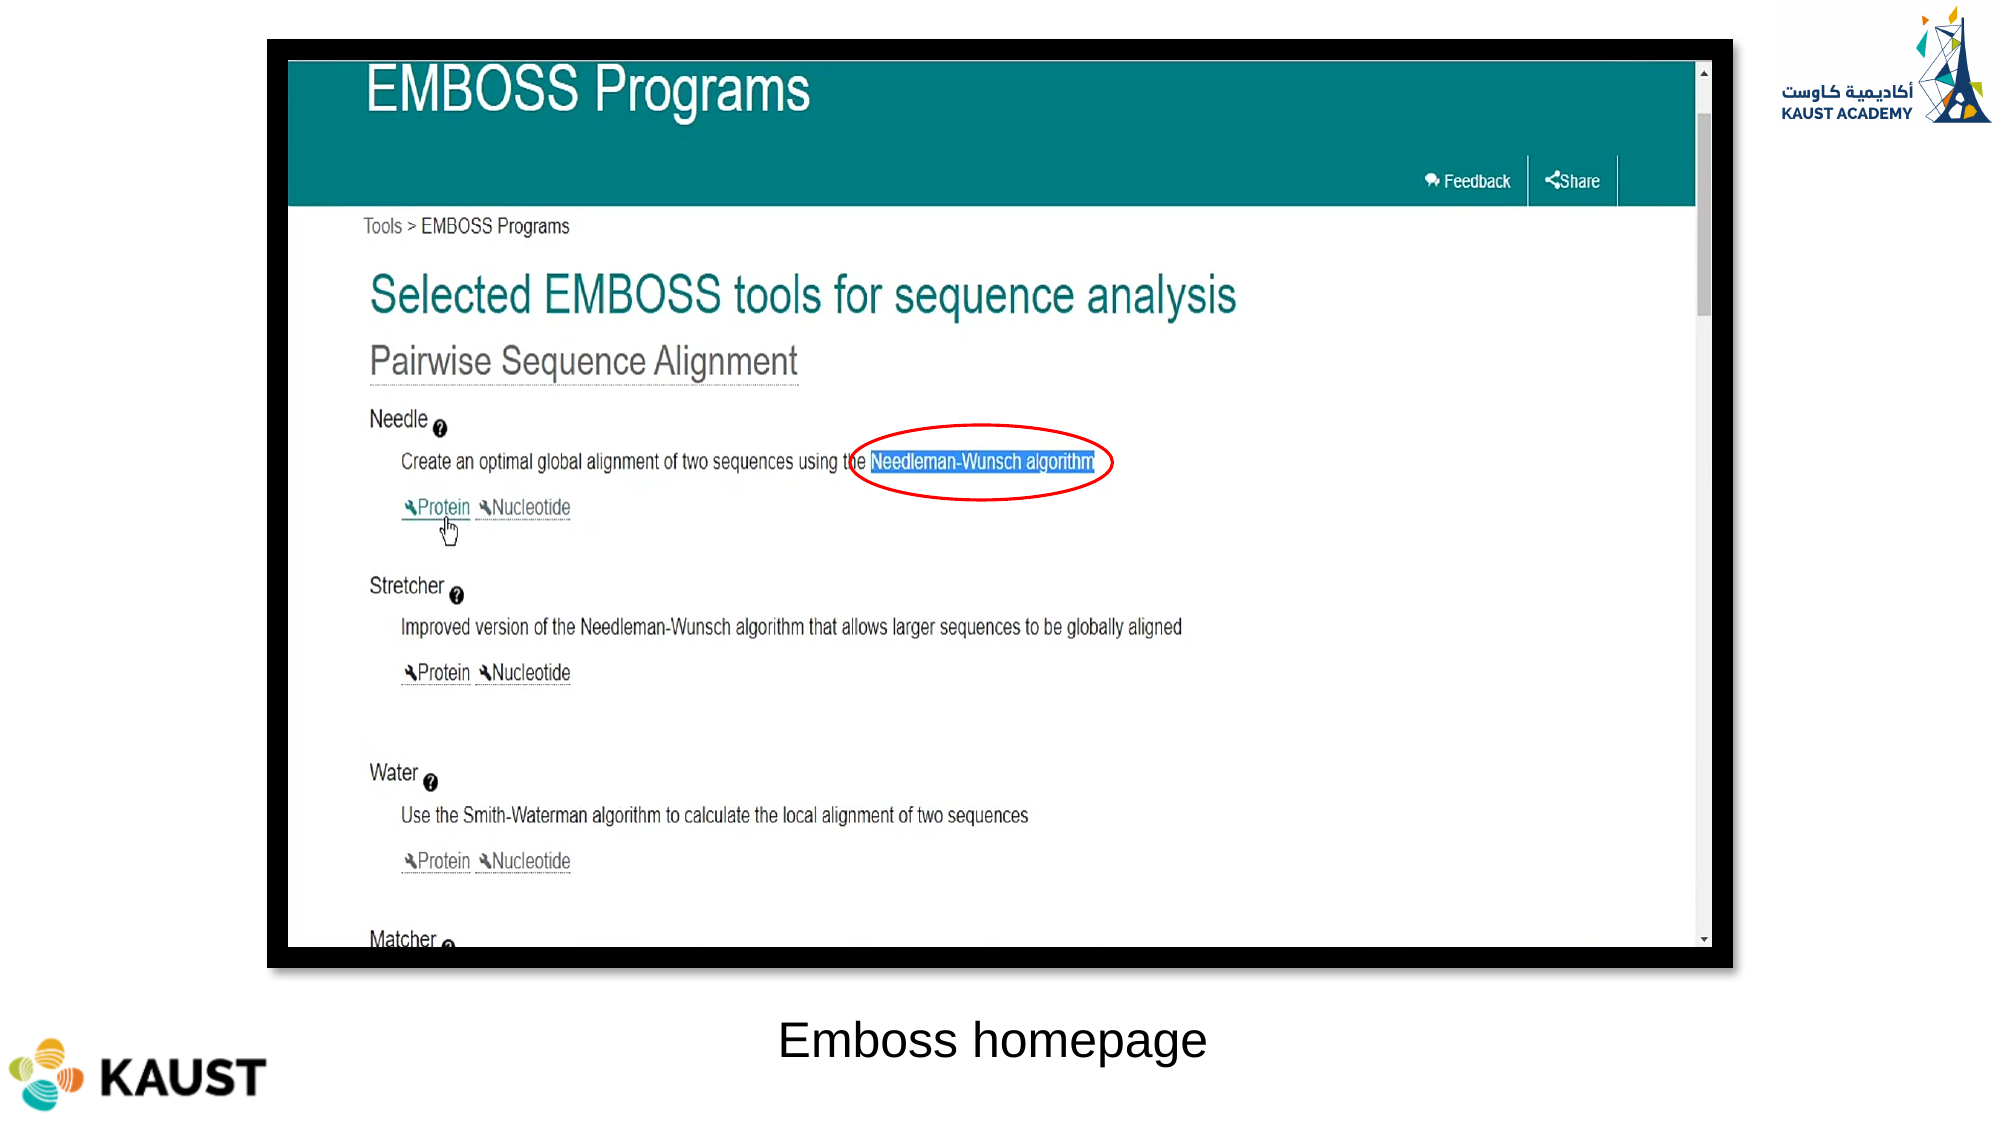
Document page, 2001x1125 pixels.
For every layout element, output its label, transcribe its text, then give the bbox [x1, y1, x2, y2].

picture [1774, 0, 2000, 129]
picture [286, 58, 1713, 948]
picture [1, 1028, 277, 1123]
text_box Emboss homepage [687, 999, 1313, 1075]
